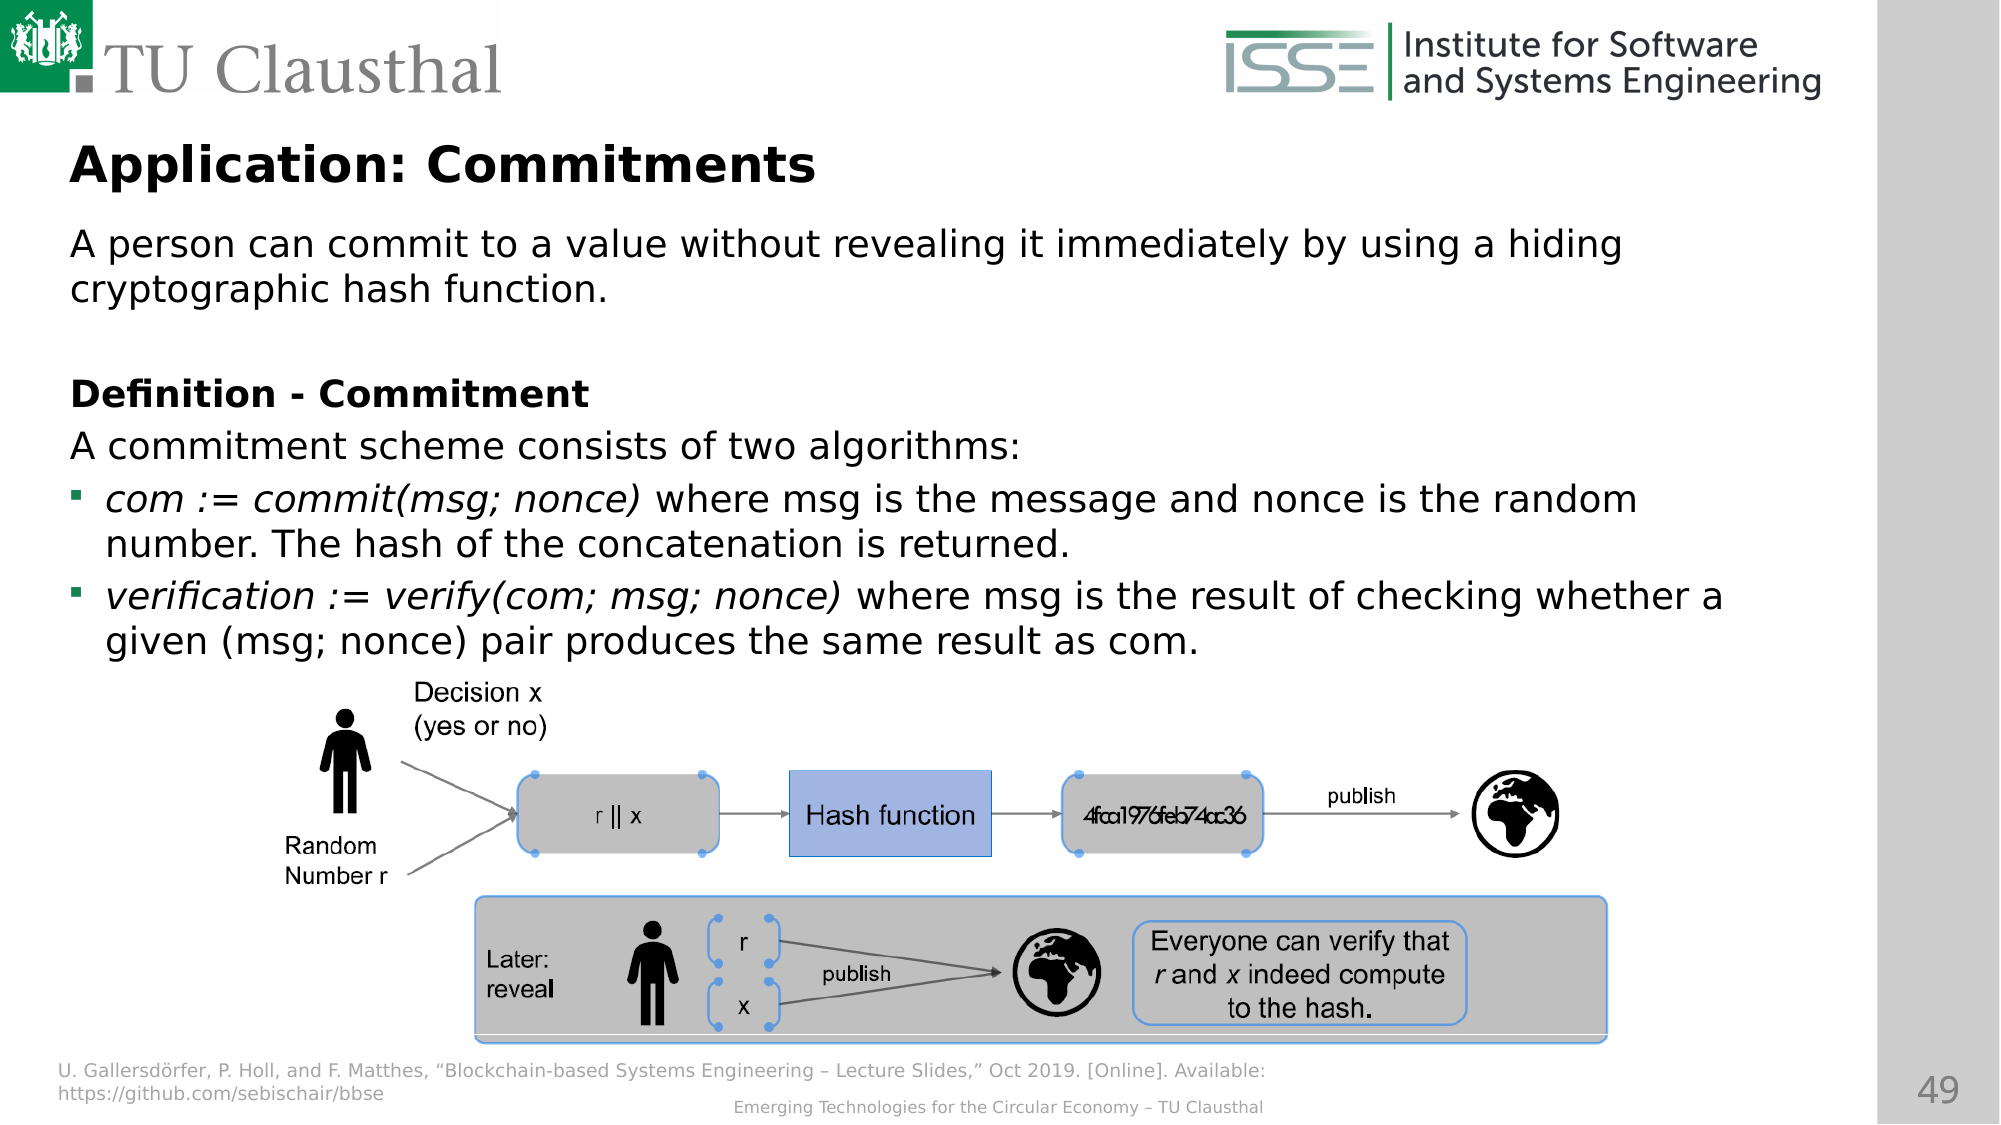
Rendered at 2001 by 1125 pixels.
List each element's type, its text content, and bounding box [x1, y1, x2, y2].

text_box A person can commit to a value without revealing it immediately by using a hiding cryptographic hash function. Definition - Commitment A commitment scheme consists of two algorithms: com := commit(msg; nonce) where msg is the message and nonce is the random number. The hash of the concatenation is returned. verification := verify(com; msg; nonce) where msg is the result of checking whether a given (msg; nonce) pair produces the same result as com. [55, 208, 1819, 1035]
picture [269, 626, 1620, 1060]
text_box Application: Commitments [55, 125, 1819, 208]
picture [0, 0, 501, 93]
text_box U. Gallersdörfer, P. Holl, and F. Matthes, “Blockchain-based Systems Engineering – Lecture Slides,” Oct 2019. [Online]. Available: https://github.com/sebischair/bbse [43, 1051, 1521, 1112]
picture [1218, 22, 1826, 107]
